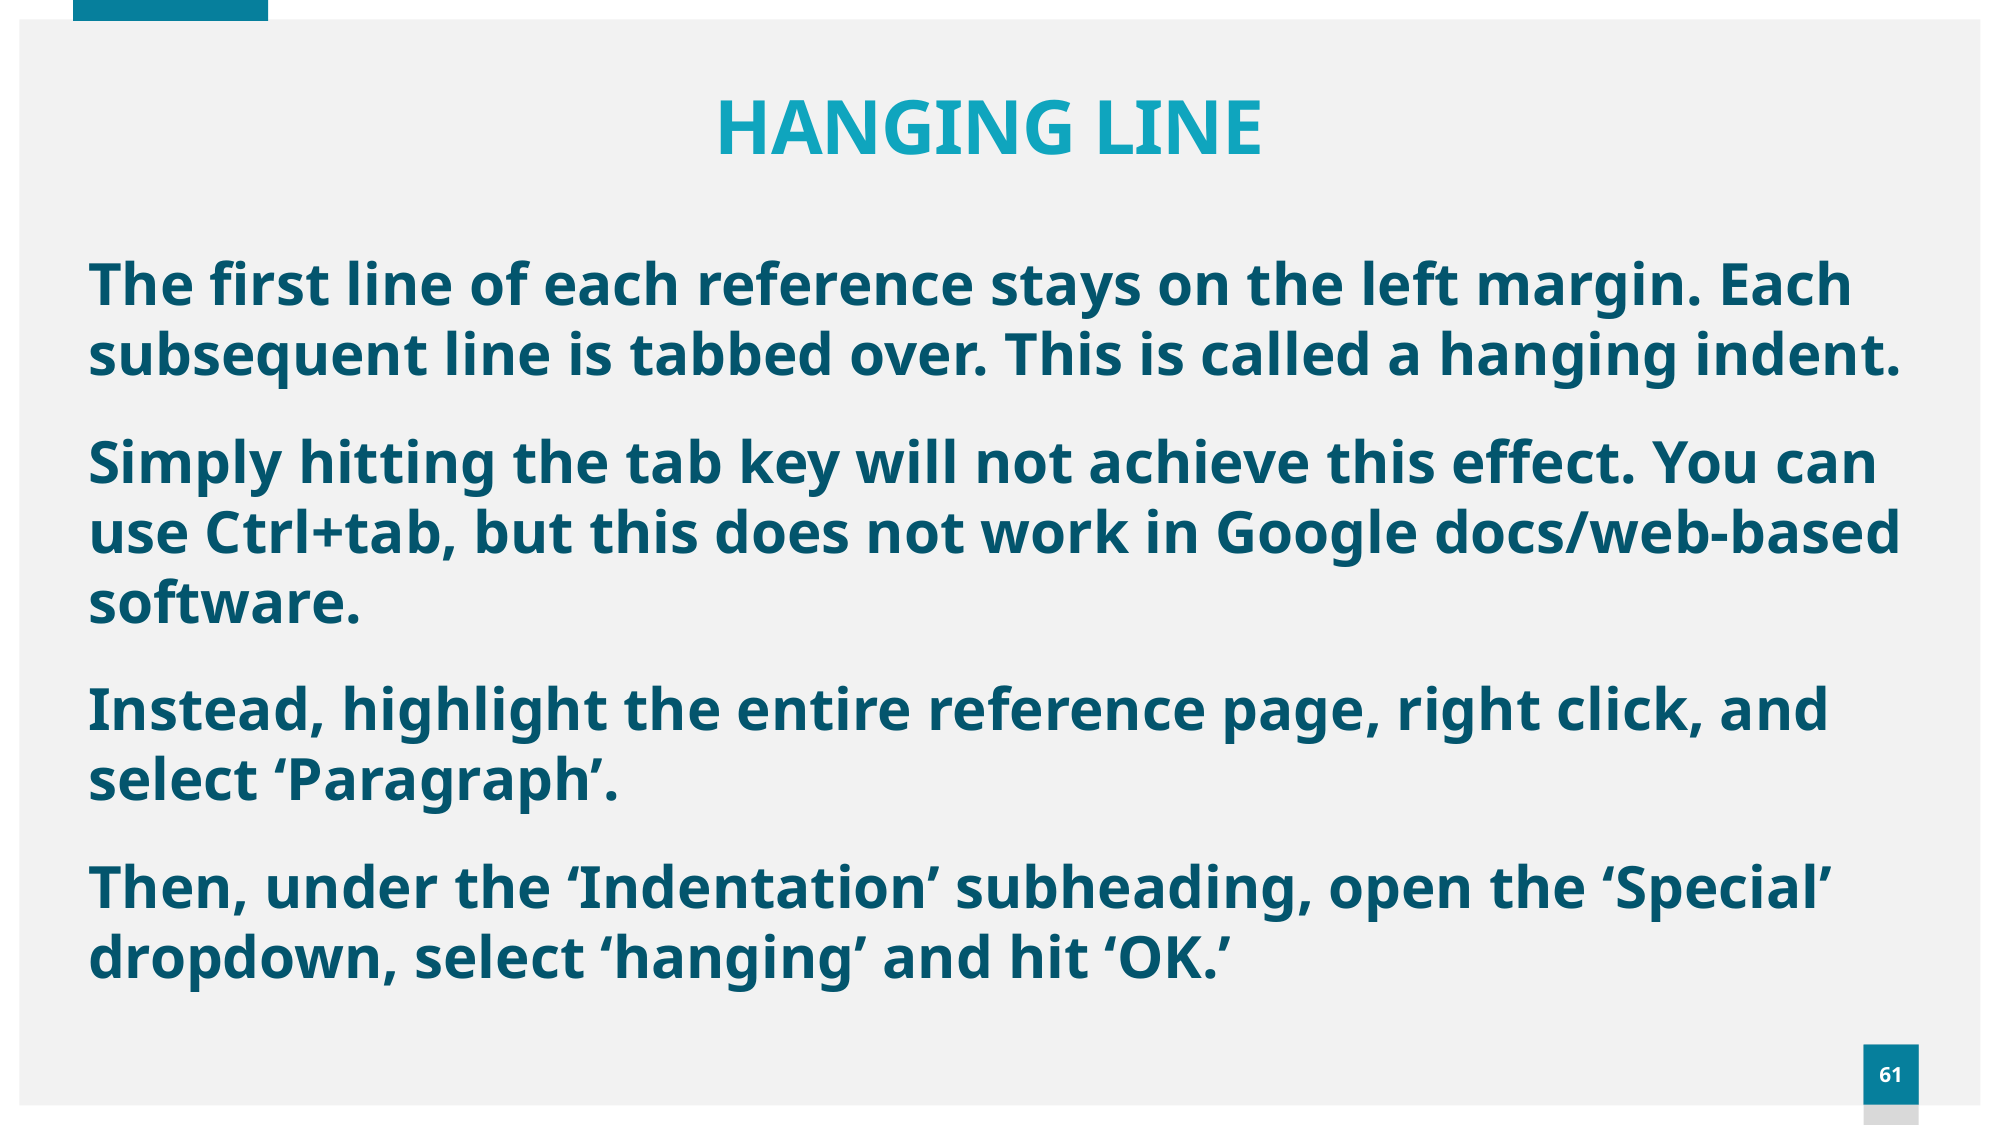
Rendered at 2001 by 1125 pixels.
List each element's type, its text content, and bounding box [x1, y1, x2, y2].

list The first line of each reference stays on the left margin. Each subsequent line is tabbed over. This is called a hanging indent. Simply hitting the tab key will not achieve this effect. You can use Ctrl+tab, but this does not work in Google docs/web-based software. Instead, highlight the entire reference page, right click, and select ‘Paragraph’. Then, under the ‘Indentation’ subheading, open the ‘Special’ dropdown, select ‘hanging’ and hit ‘OK.’ [73, 239, 1930, 1023]
title HANGING LINE [73, 82, 1907, 179]
